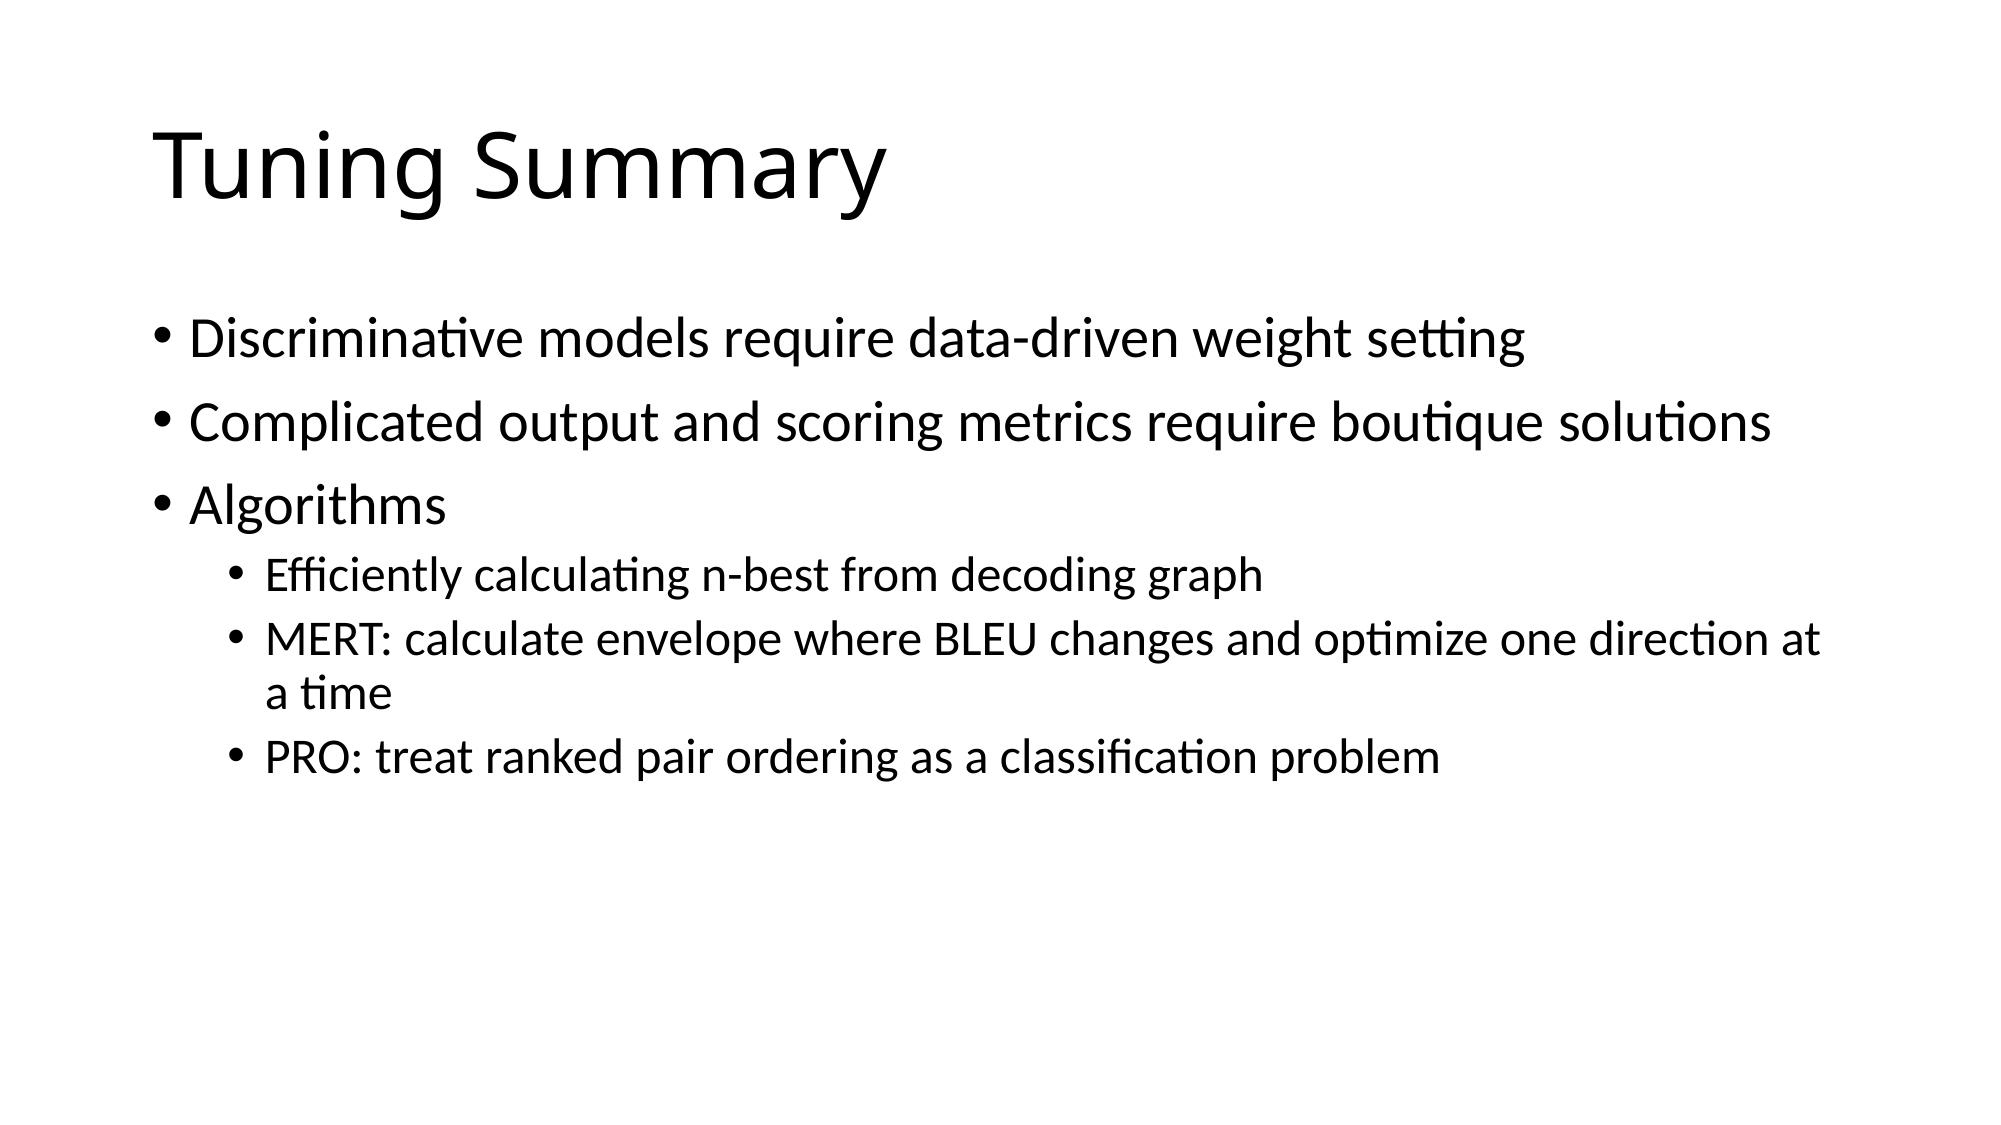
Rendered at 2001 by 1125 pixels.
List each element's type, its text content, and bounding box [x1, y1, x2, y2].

title Tuning Summary [137, 59, 1863, 278]
list Discriminative models require data-driven weight setting Complicated output and scoring metrics require boutique solutions Algorithms Efficiently calculating n-best from decoding graph MERT: calculate envelope where BLEU changes and optimize one direction at a time PRO: treat ranked pair ordering as a classification problem [137, 299, 1863, 1014]
